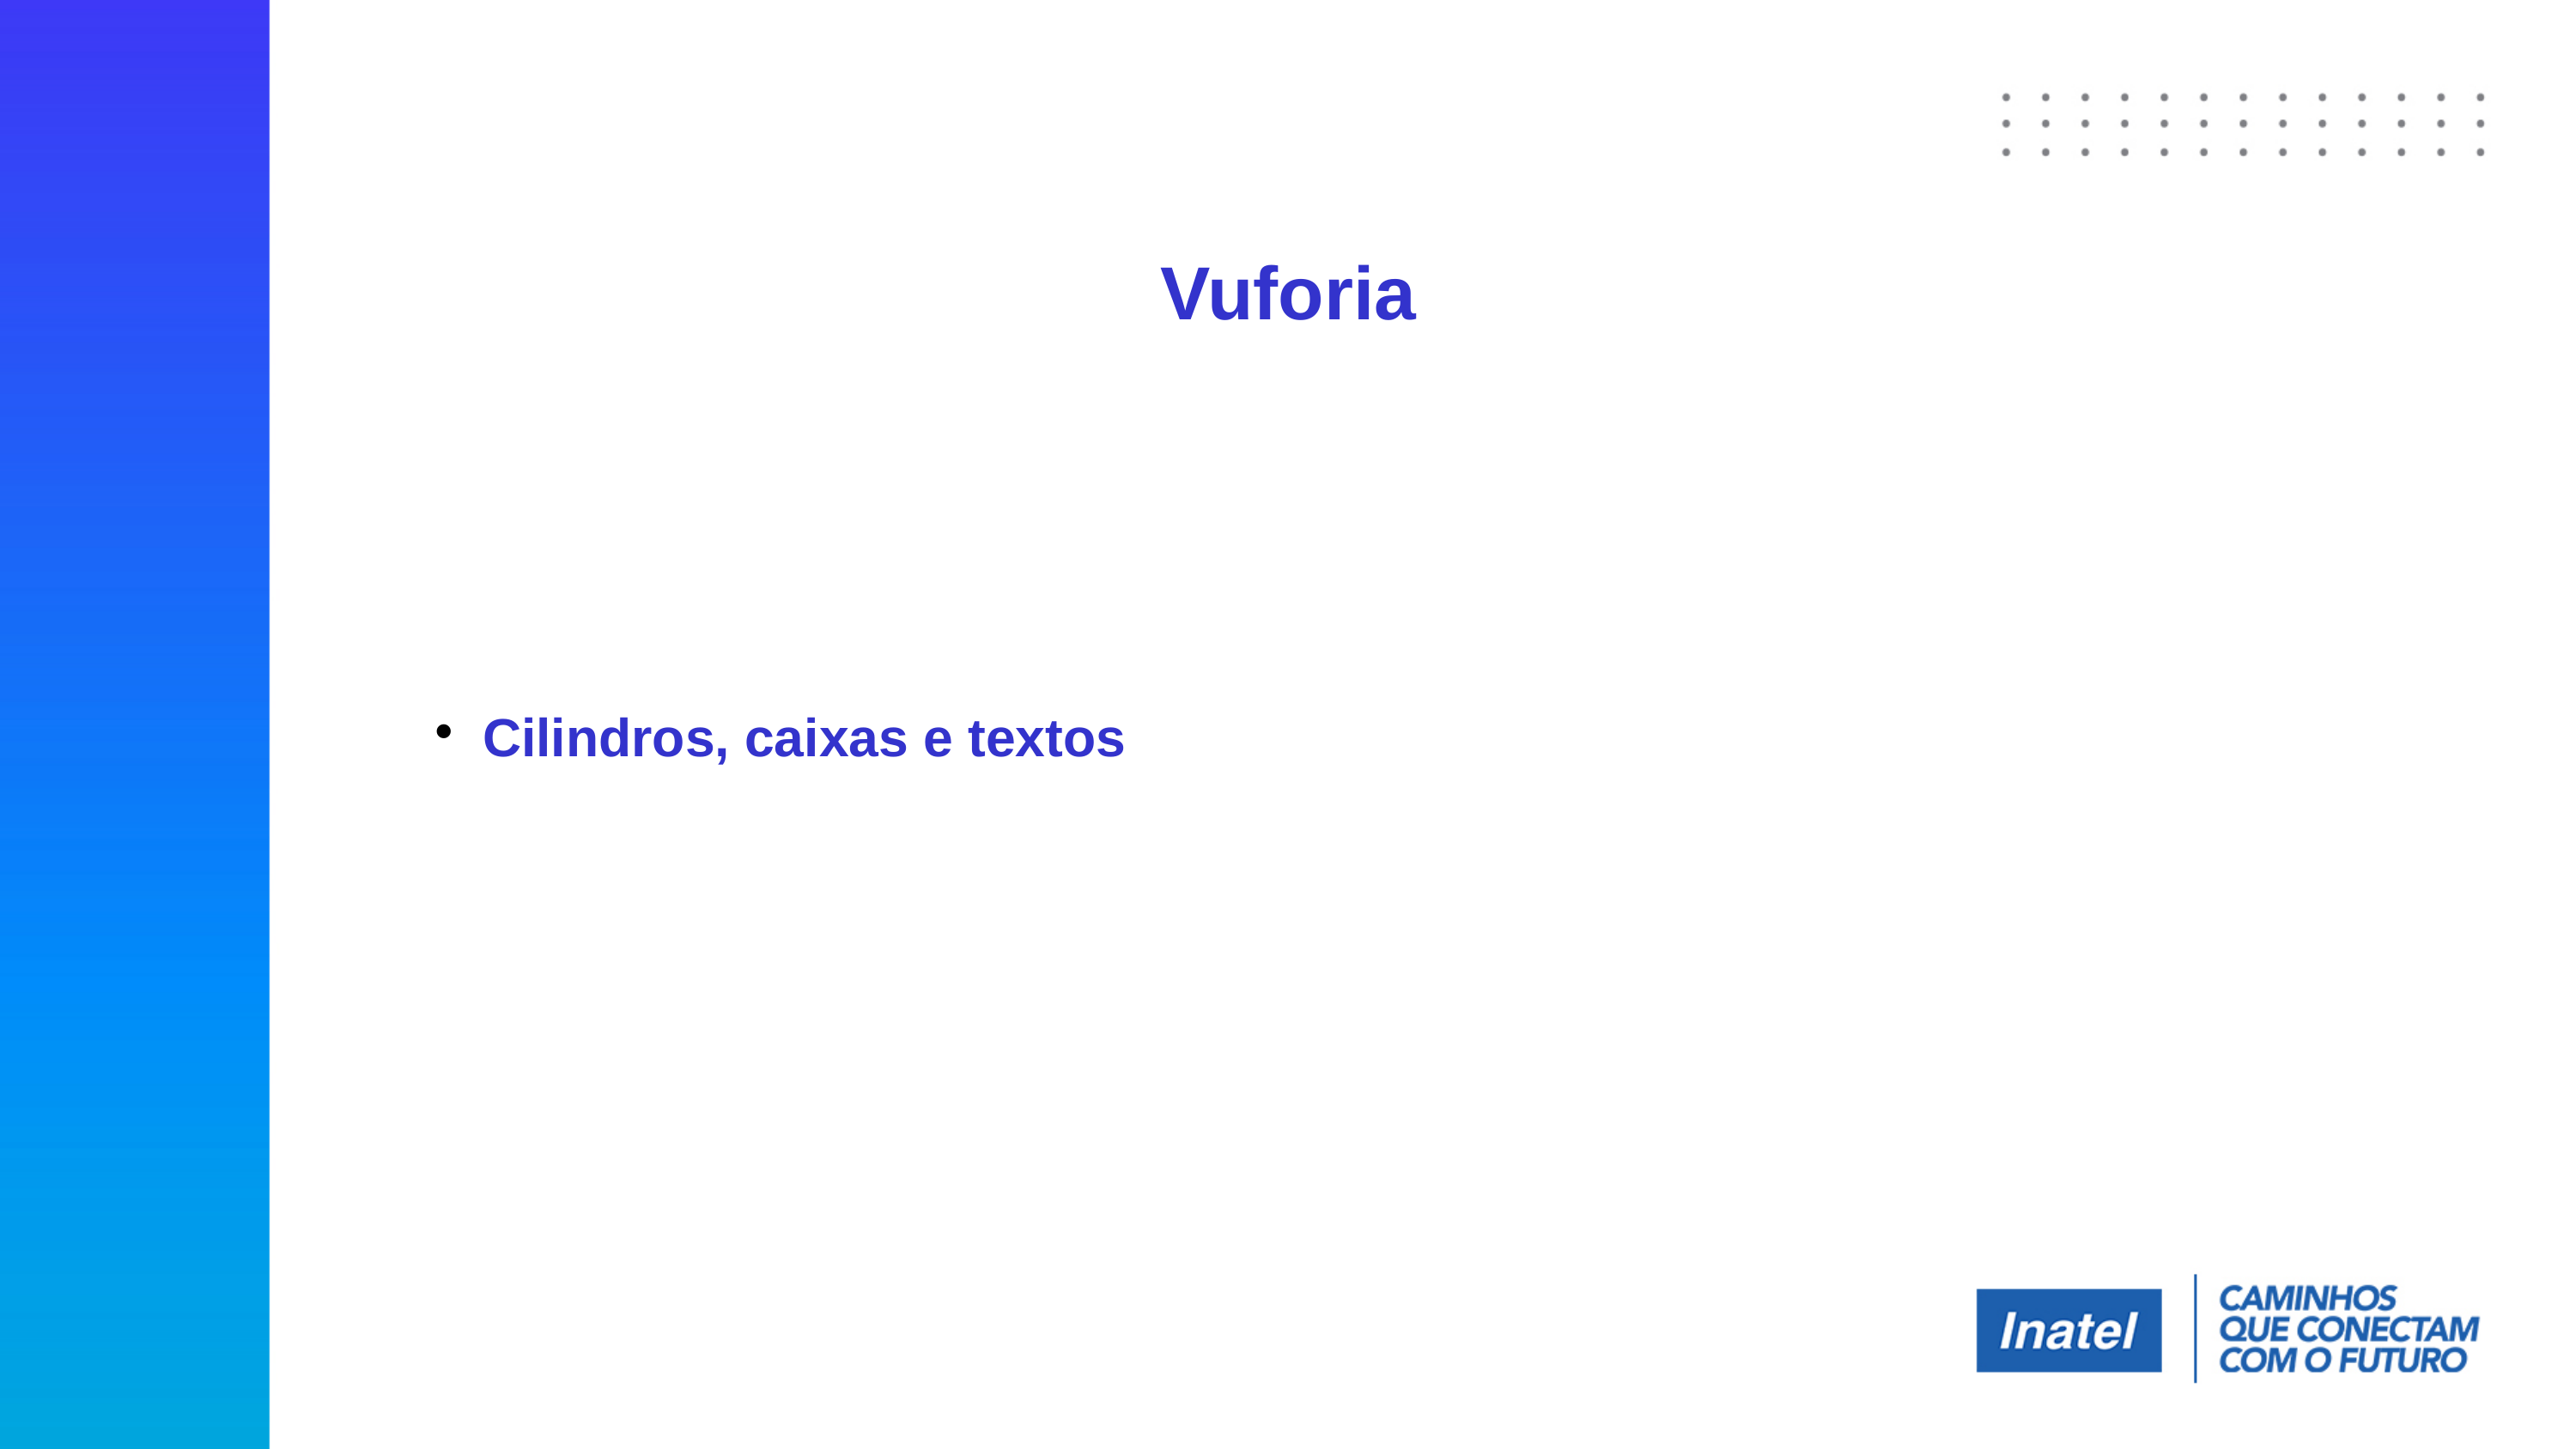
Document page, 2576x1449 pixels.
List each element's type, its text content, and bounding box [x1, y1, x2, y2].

text_box Cilindros, caixas e textos [416, 354, 2030, 1189]
text_box Vuforia [466, 225, 2110, 313]
text_box [386, 313, 2255, 431]
picture [0, 0, 2576, 1449]
